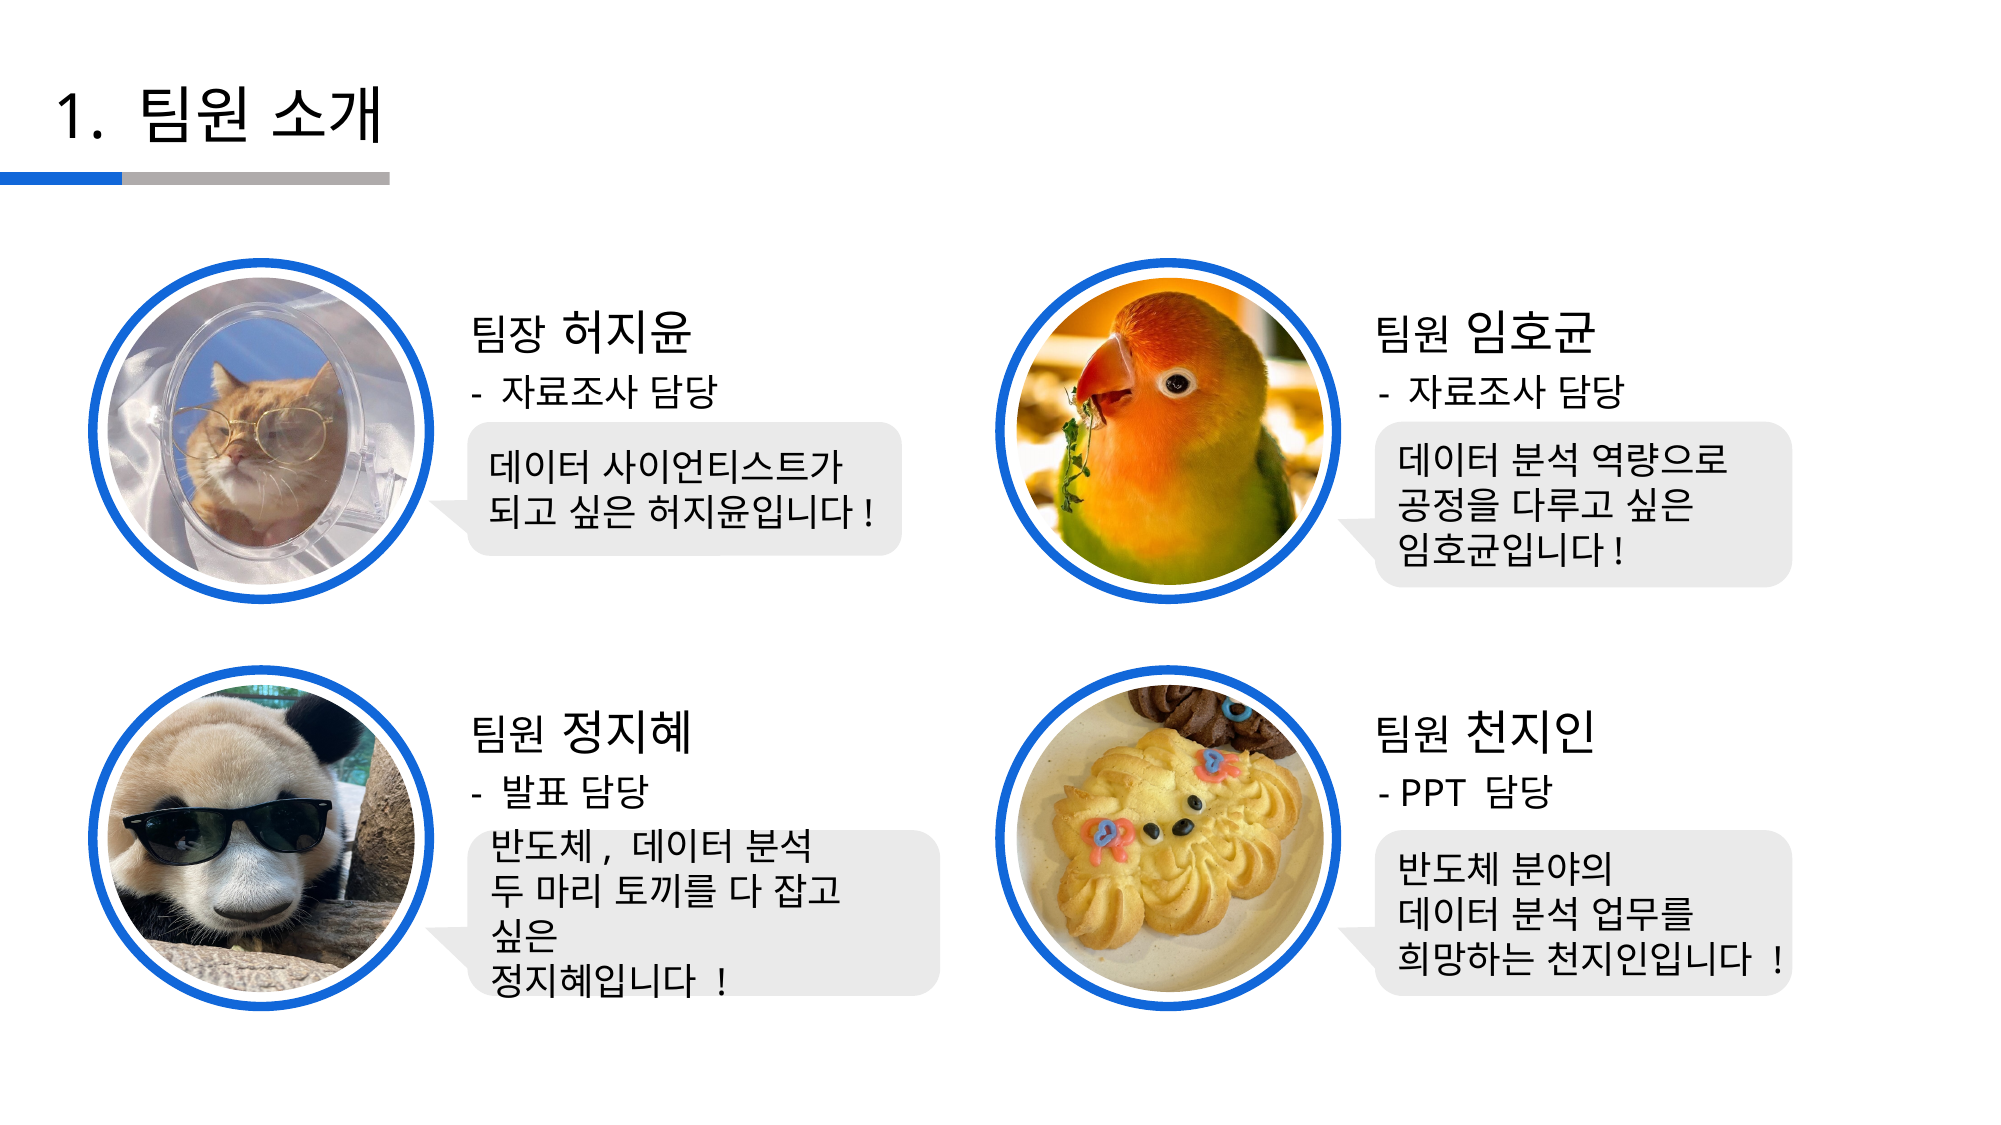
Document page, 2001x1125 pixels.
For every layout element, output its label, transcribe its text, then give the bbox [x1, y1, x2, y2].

text_box [106, 276, 416, 586]
text_box [998, 261, 1338, 601]
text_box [0, 172, 390, 185]
text_box [998, 668, 1338, 1008]
text_box 팀원 임호균 [1374, 302, 1905, 361]
text_box - PPT 담당 [1378, 768, 1884, 814]
text_box 1. 팀원 소개 [54, 76, 828, 152]
text_box 데이터 분석 역량으로 공정을 다루고 싶은 임호균입니다! [1335, 420, 1794, 589]
text_box 데이터 사이언티스트가 되고 싶은 허지윤입니다! [425, 421, 903, 557]
text_box [1015, 276, 1325, 586]
text_box [91, 261, 431, 601]
text_box [1015, 683, 1325, 994]
text_box - 발표 담당 [470, 768, 976, 814]
text_box - 자료조사 담당 [1378, 368, 1884, 414]
text_box - 자료조사 담당 [470, 368, 976, 414]
text_box 반도체 분야의 데이터 분석 업무를 희망하는 천지인입니다 ! [1335, 829, 1794, 997]
text_box 팀원 정지혜 [470, 702, 1000, 760]
text_box [735, 222, 1045, 549]
text_box [91, 668, 431, 1008]
text_box [106, 683, 416, 994]
text_box 반도체, 데이터 분석 두 마리 토끼를 다 잡고 싶은 정지혜입니다 ! [422, 829, 942, 997]
text_box 팀장 허지윤 [470, 302, 756, 360]
text_box 팀원 천지인 [1374, 702, 1905, 760]
